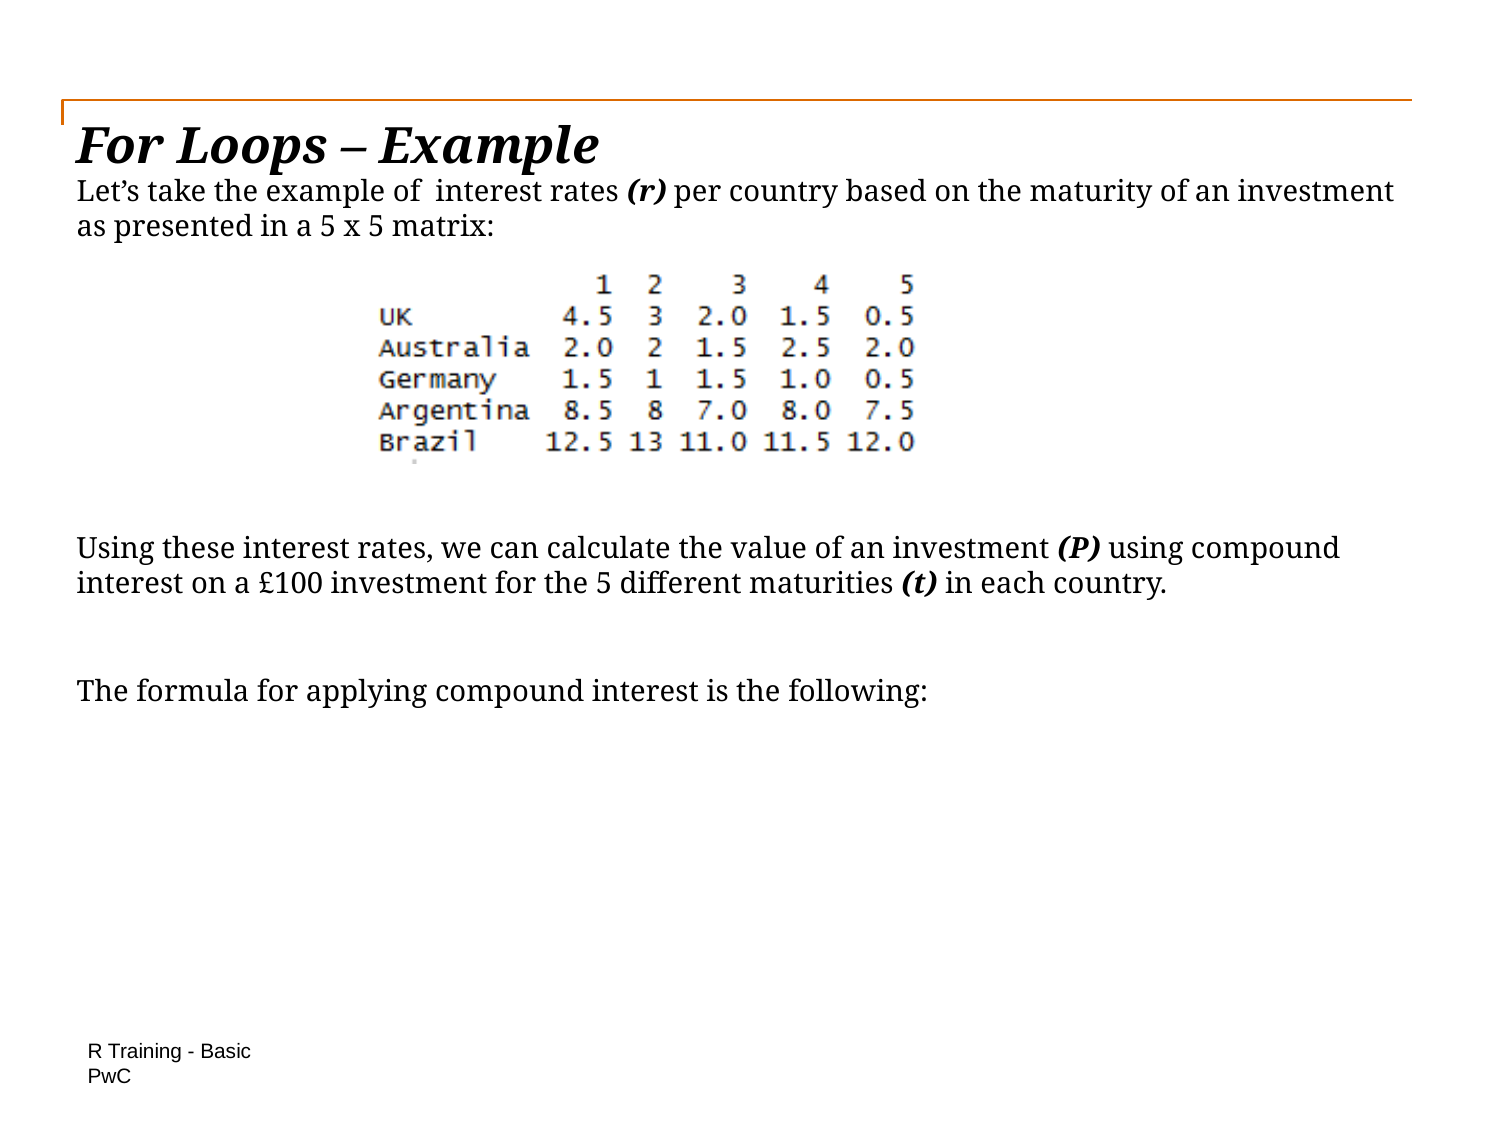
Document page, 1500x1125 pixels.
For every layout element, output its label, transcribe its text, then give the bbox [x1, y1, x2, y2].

picture [371, 266, 928, 464]
footer R Training - Basic [87, 1037, 950, 1063]
title For Loops – Example [76, 113, 1402, 176]
